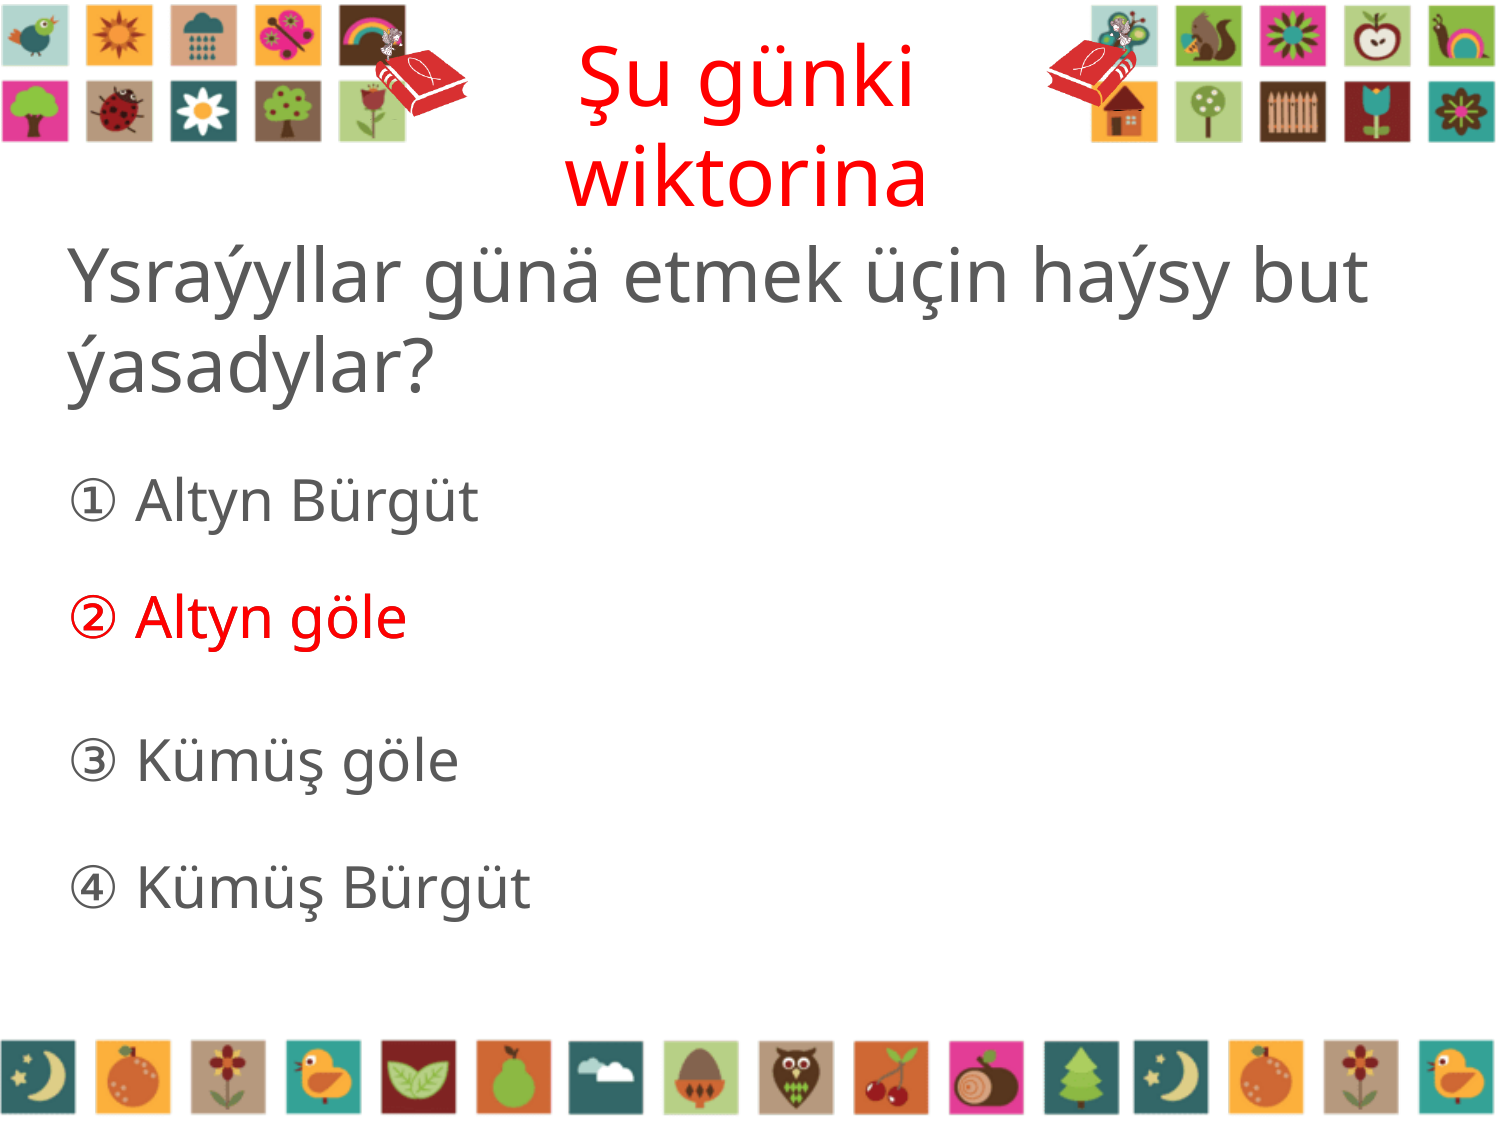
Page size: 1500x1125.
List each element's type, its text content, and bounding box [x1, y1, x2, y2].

picture [0, 3, 501, 150]
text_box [0, 1028, 1500, 1118]
text_box Şu günki wiktorina [414, 16, 1080, 219]
text_box ② Altyn göle [52, 573, 1483, 658]
picture [1015, 3, 1500, 150]
text_box ① Altyn Bürgüt [53, 456, 1436, 541]
text_box ④ Kümüş Bürgüt [53, 842, 1483, 928]
text_box ③ Kümüş göle [53, 716, 1483, 801]
text_box Ysraýyllar günä etmek üçin haýsy but ýasadylar? [53, 219, 1436, 415]
